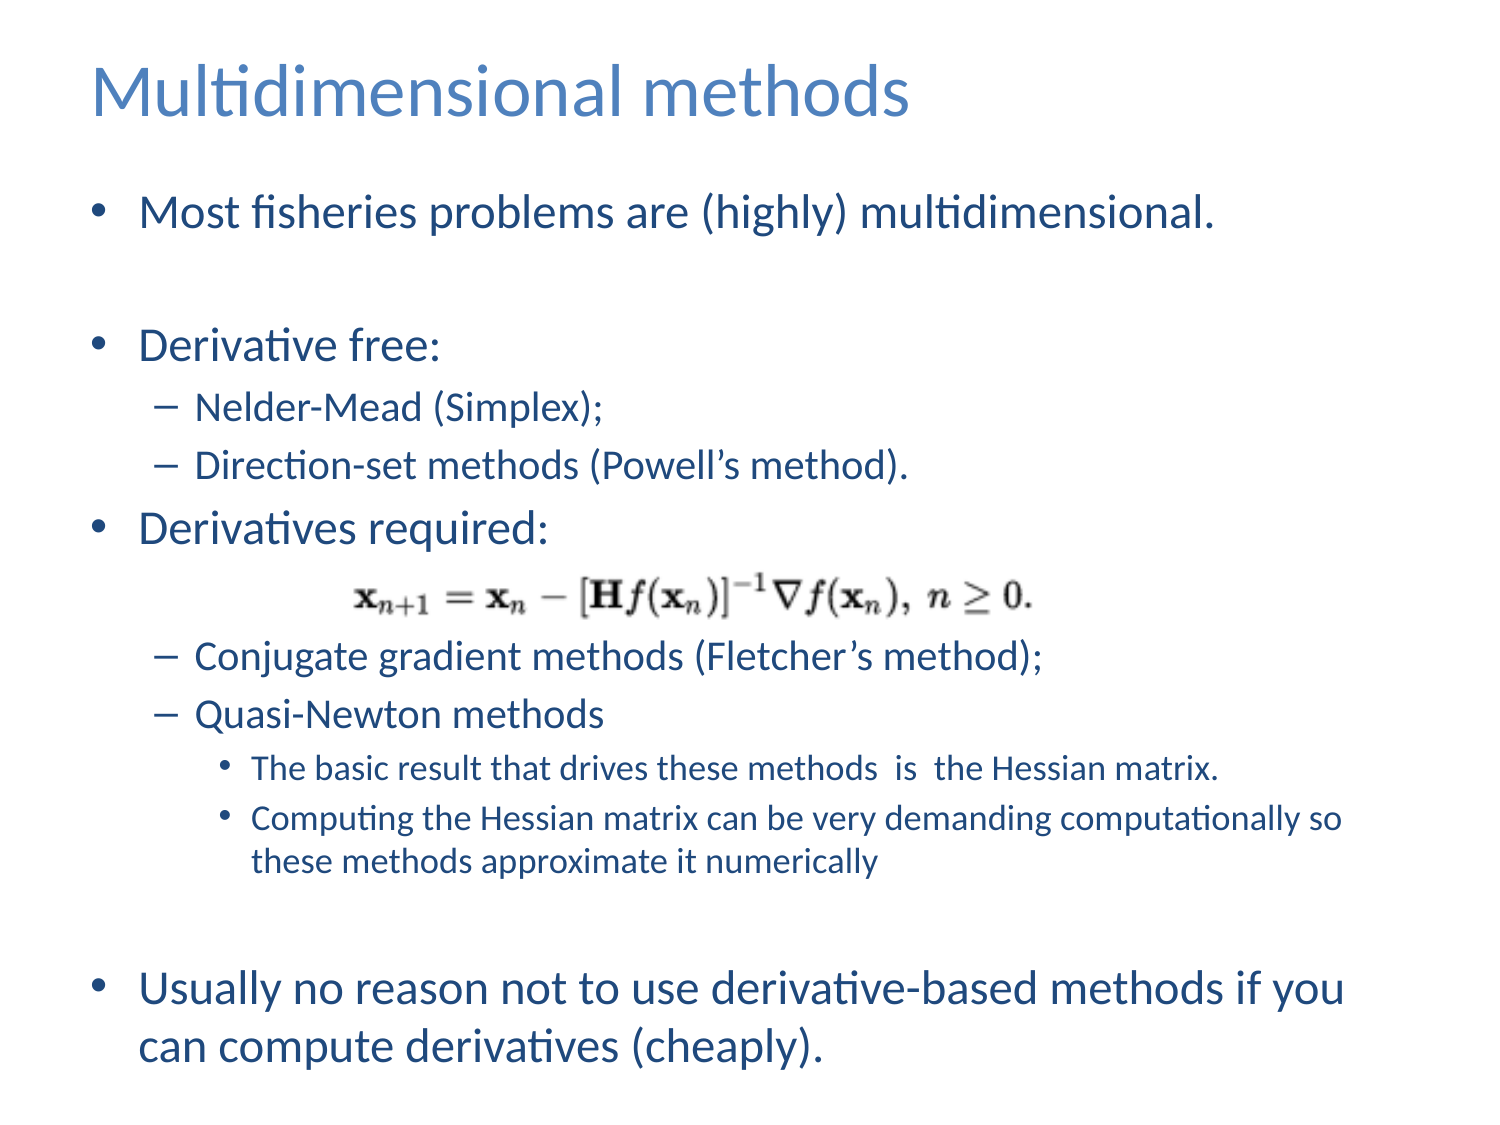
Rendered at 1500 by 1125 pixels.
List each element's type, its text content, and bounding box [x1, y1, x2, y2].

picture [335, 559, 1067, 634]
list Most fisheries problems are (highly) multidimensional. Derivative free: Nelder-Mead (Simplex); Direction-set methods (Powell’s method). Derivatives required: Conjugate gradient methods (Fletcher’s method); Quasi-Newton methods The basic result that drives these methods is the Hessian matrix. Computing the Hessian matrix can be very demanding computationally so these methods approximate it numerically Usually no reason not to use derivative-based methods if you can compute derivatives (cheaply). [75, 172, 1425, 1090]
title Multidimensional methods [75, 30, 1425, 144]
